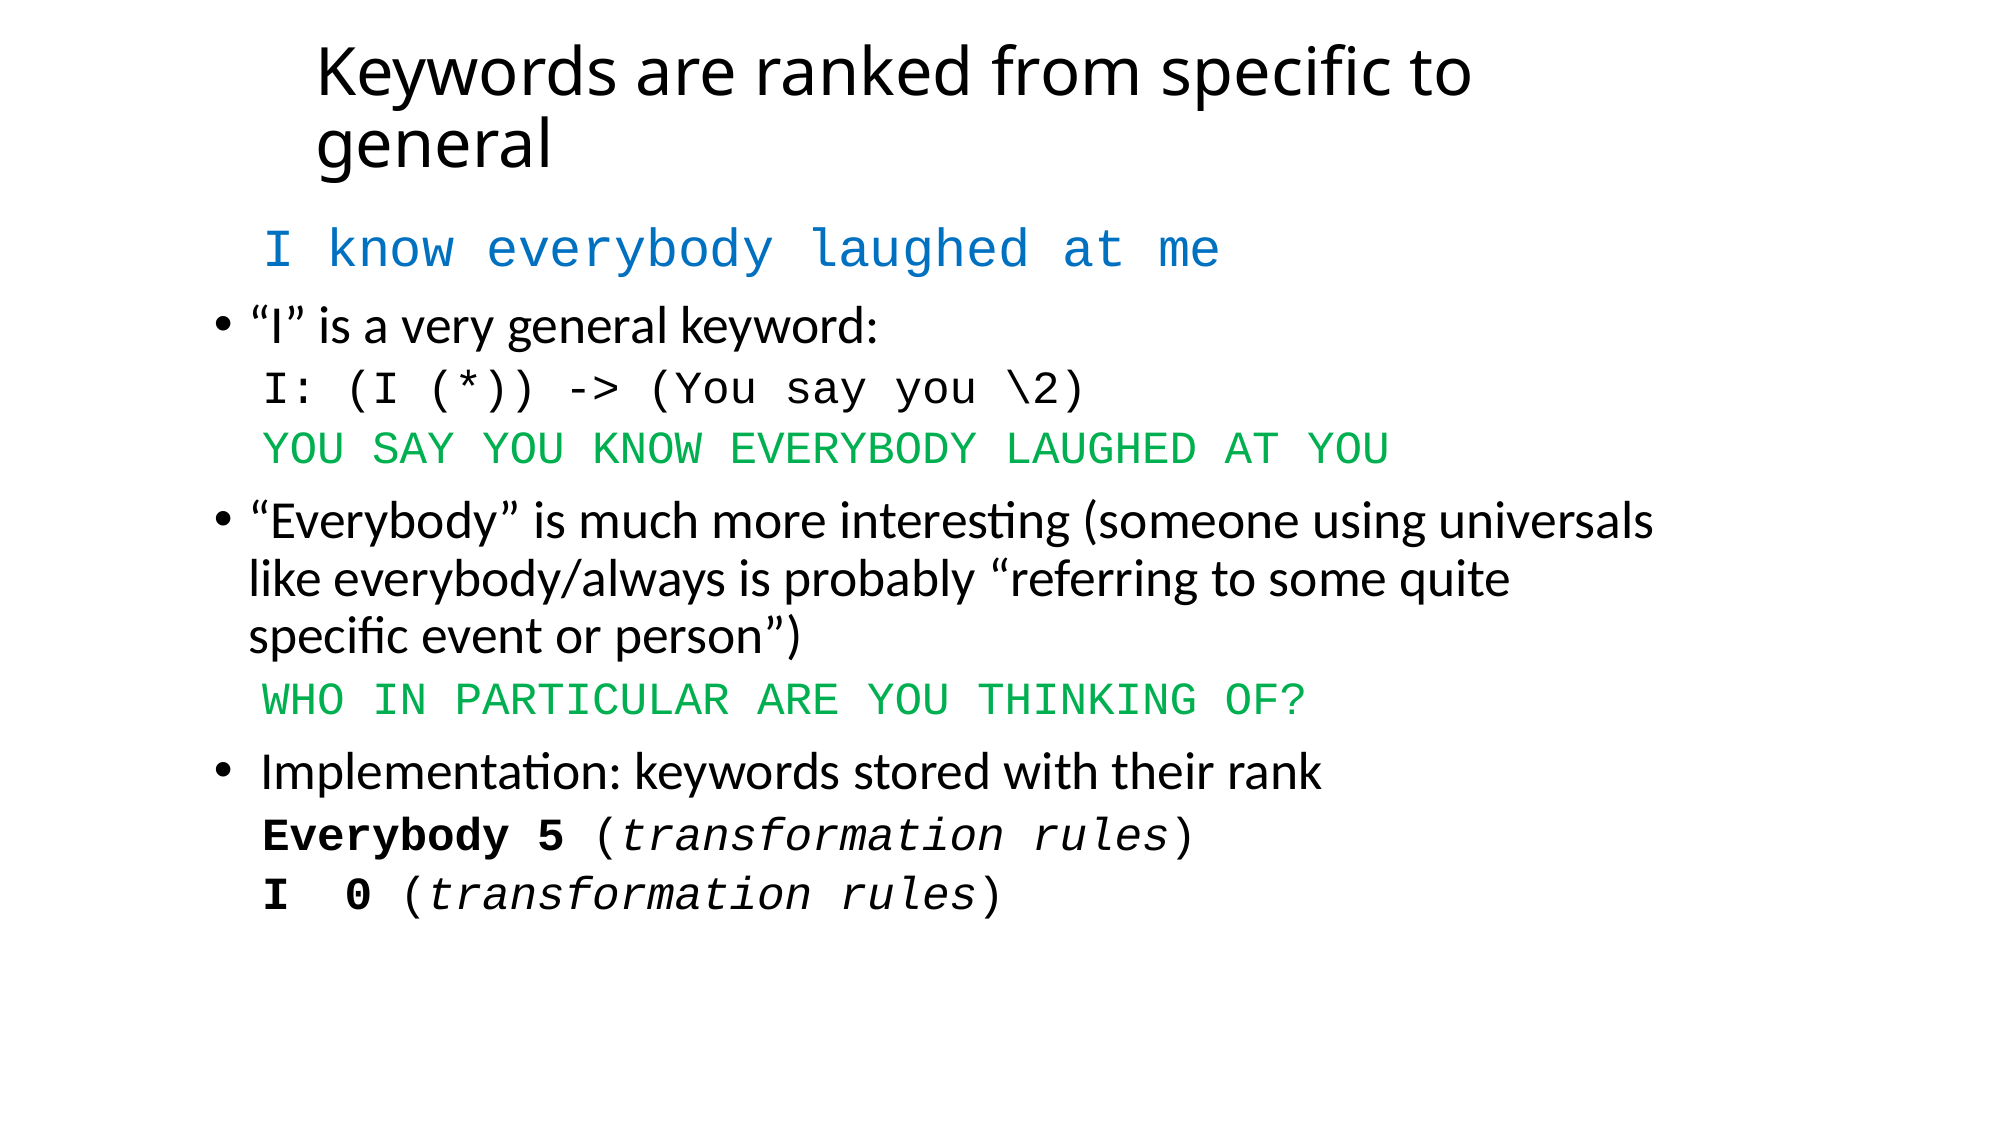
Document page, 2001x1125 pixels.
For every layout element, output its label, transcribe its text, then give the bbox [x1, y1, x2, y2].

title Keywords are ranked from specific to general [300, 45, 1713, 175]
list I know everybody laughed at me “I” is a very general keyword: I: (I (*)) -> (You say you \2) YOU SAY YOU KNOW EVERYBODY LAUGHED AT YOU “Everybody” is much more interesting (someone using universals like everybody/always is probably “referring to some quite specific event or person”) WHO IN PARTICULAR ARE YOU THINKING OF? Implementation: keywords stored with their rank Everybody 5 (transformation rules) I 0 (transformation rules) [198, 212, 1688, 1038]
